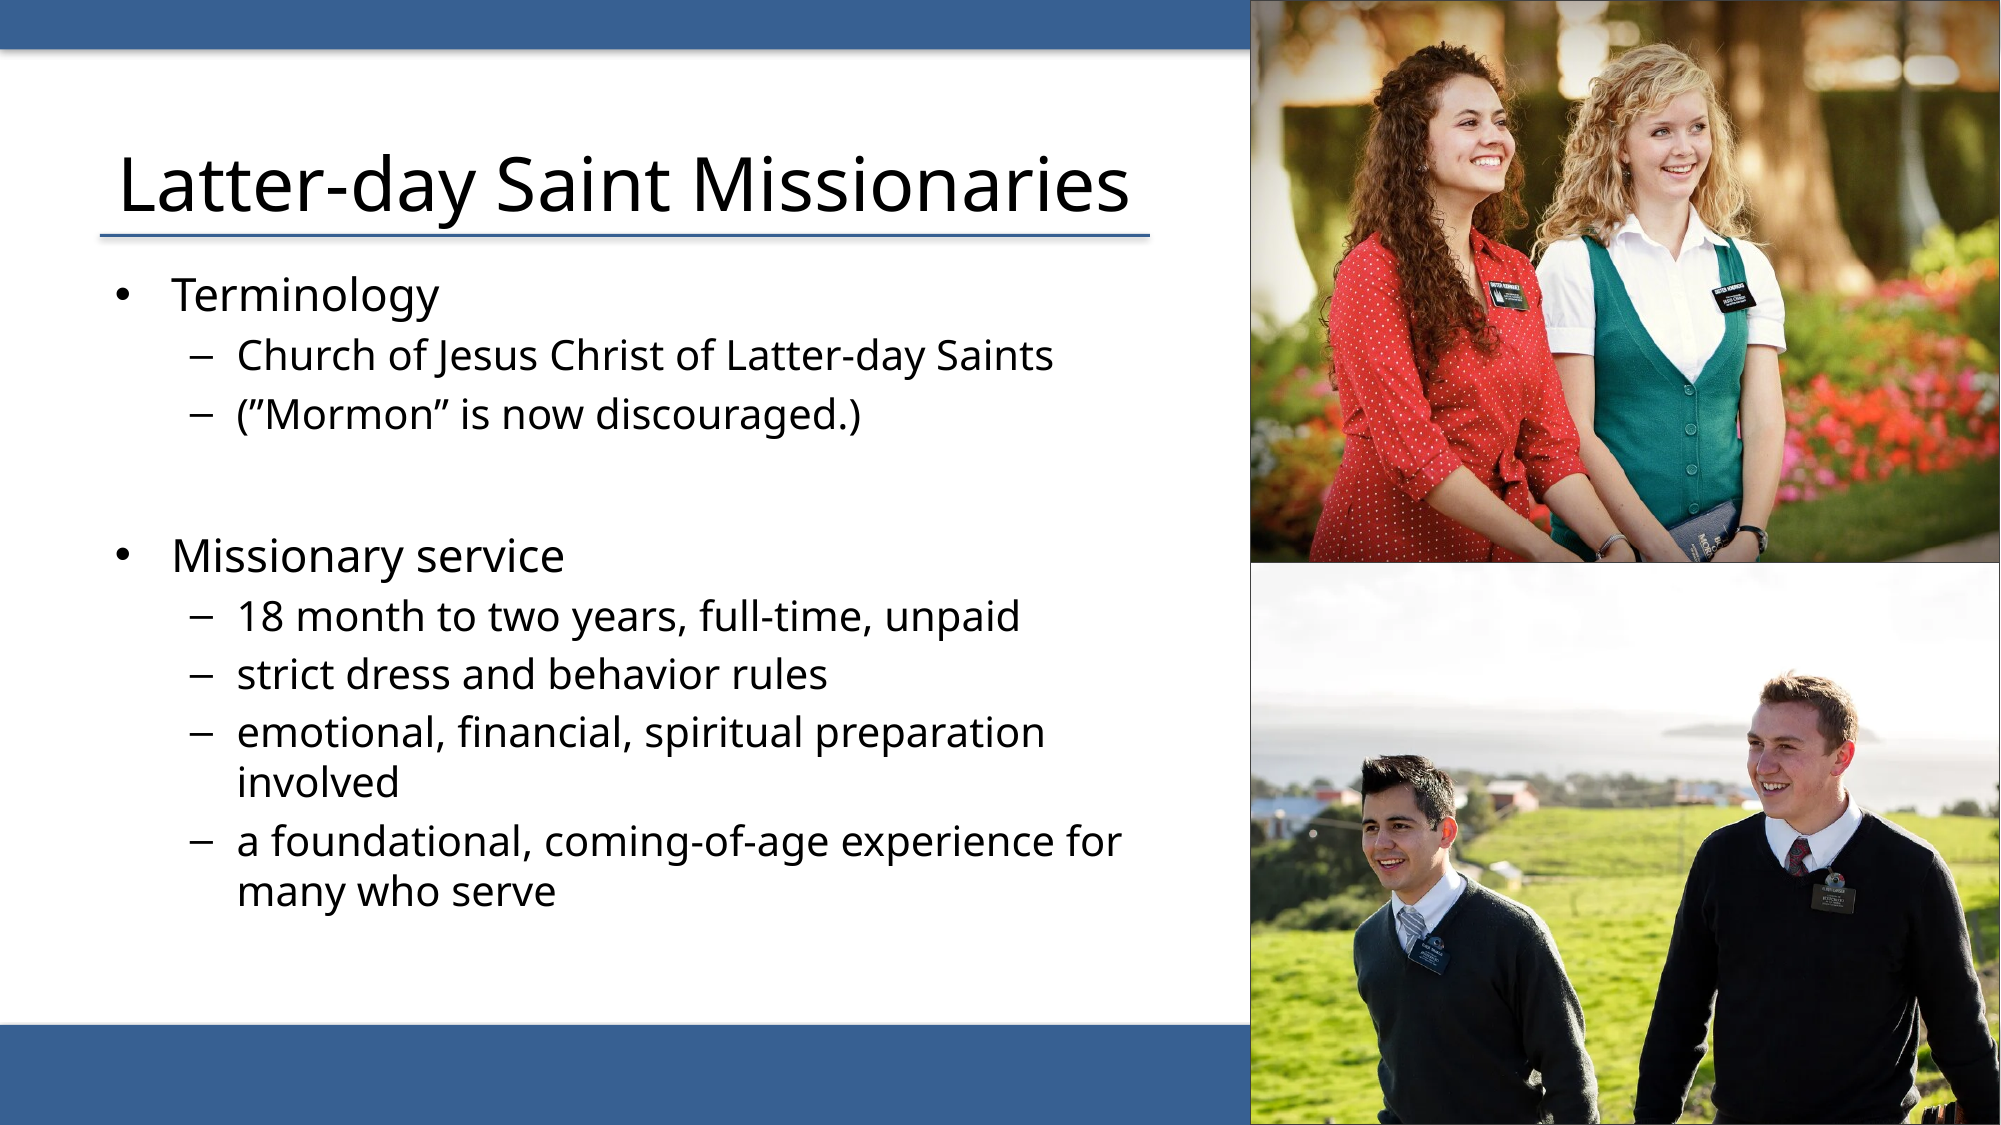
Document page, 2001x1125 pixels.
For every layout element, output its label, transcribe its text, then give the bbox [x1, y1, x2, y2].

picture [1250, 0, 2000, 1125]
list Terminology Church of Jesus Christ of Latter-day Saints (”Mormon” is now discouraged.) Missionary service 18 month to two years, full-time, unpaid strict dress and behavior rules emotional, financial, spiritual preparation involved a foundational, coming-of-age experience for many who serve [99, 258, 1150, 1005]
title Latter-day Saint Missionaries [99, 53, 1150, 234]
